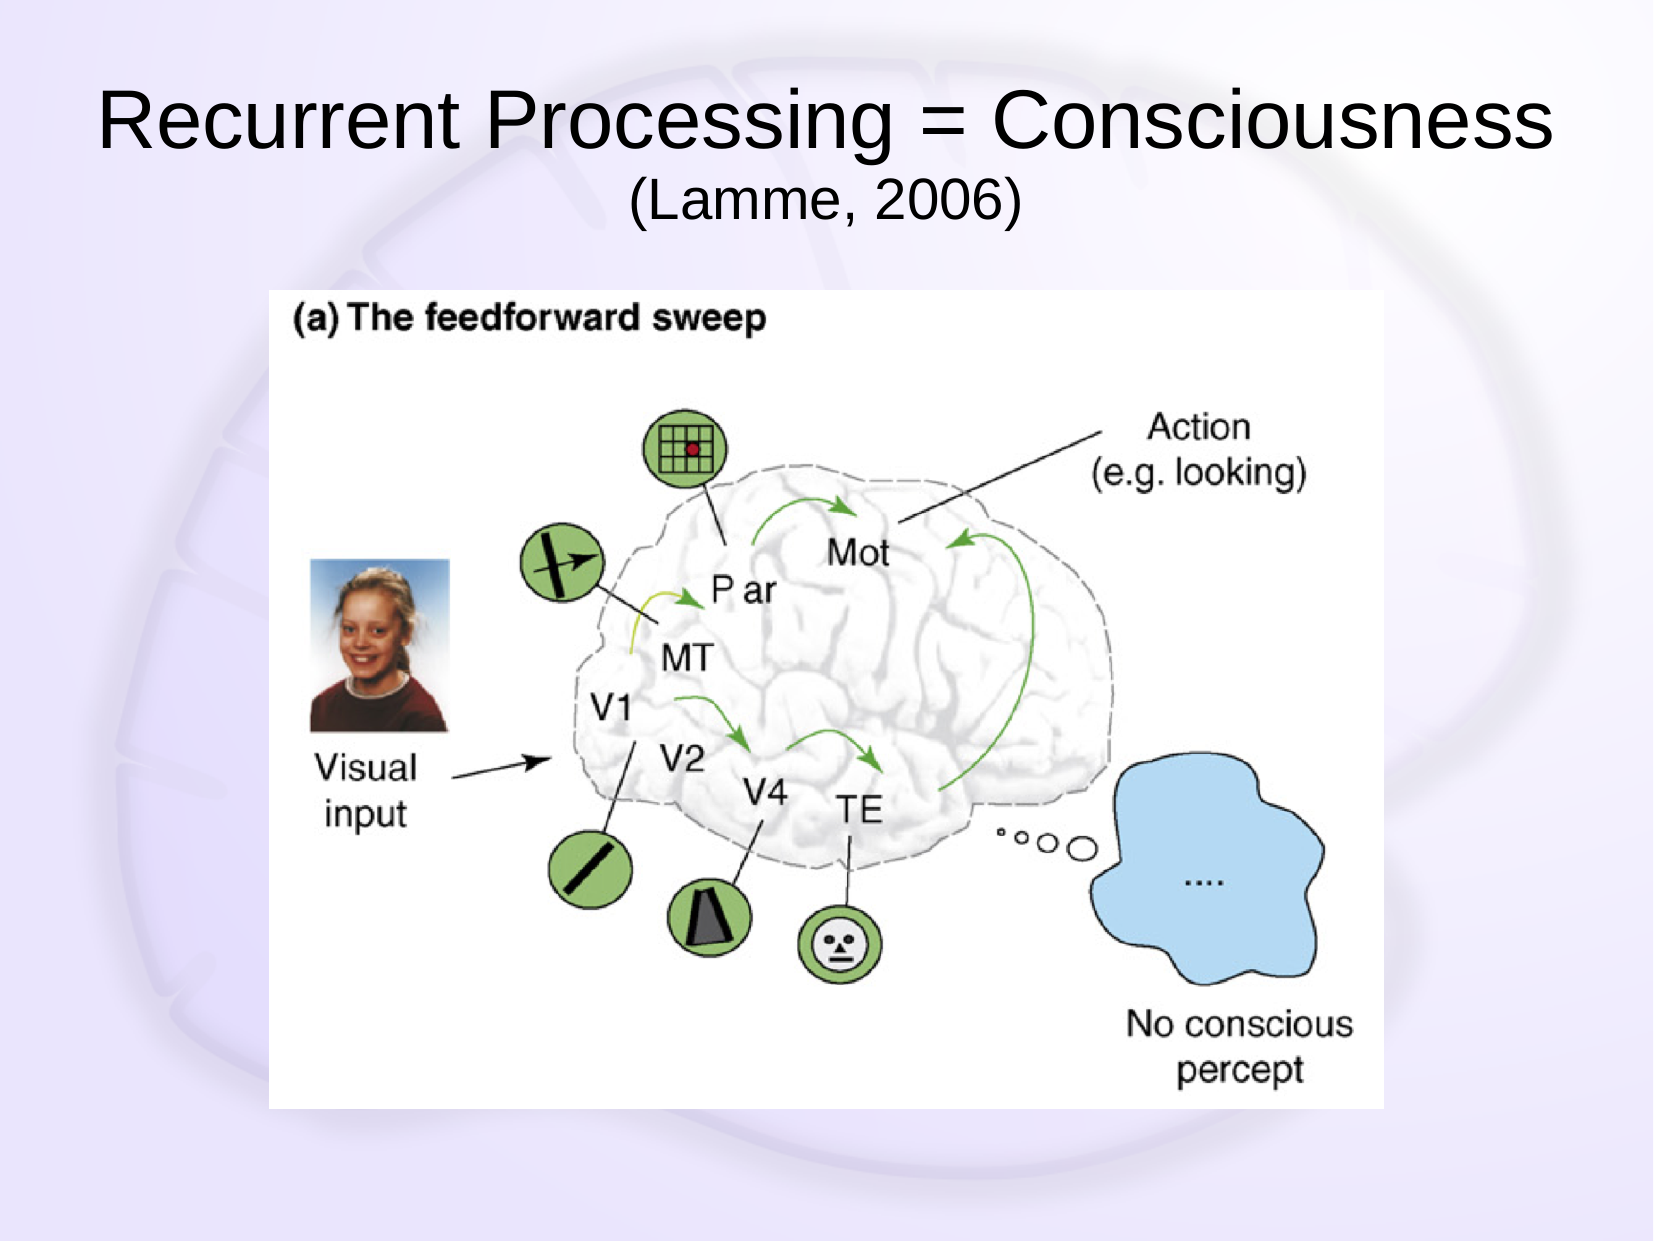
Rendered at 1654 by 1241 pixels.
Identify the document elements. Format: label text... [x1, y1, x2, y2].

picture [0, 0, 1654, 1241]
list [268, 290, 1384, 1110]
title Recurrent Processing = Consciousness (Lamme, 2006) [82, 49, 1571, 257]
